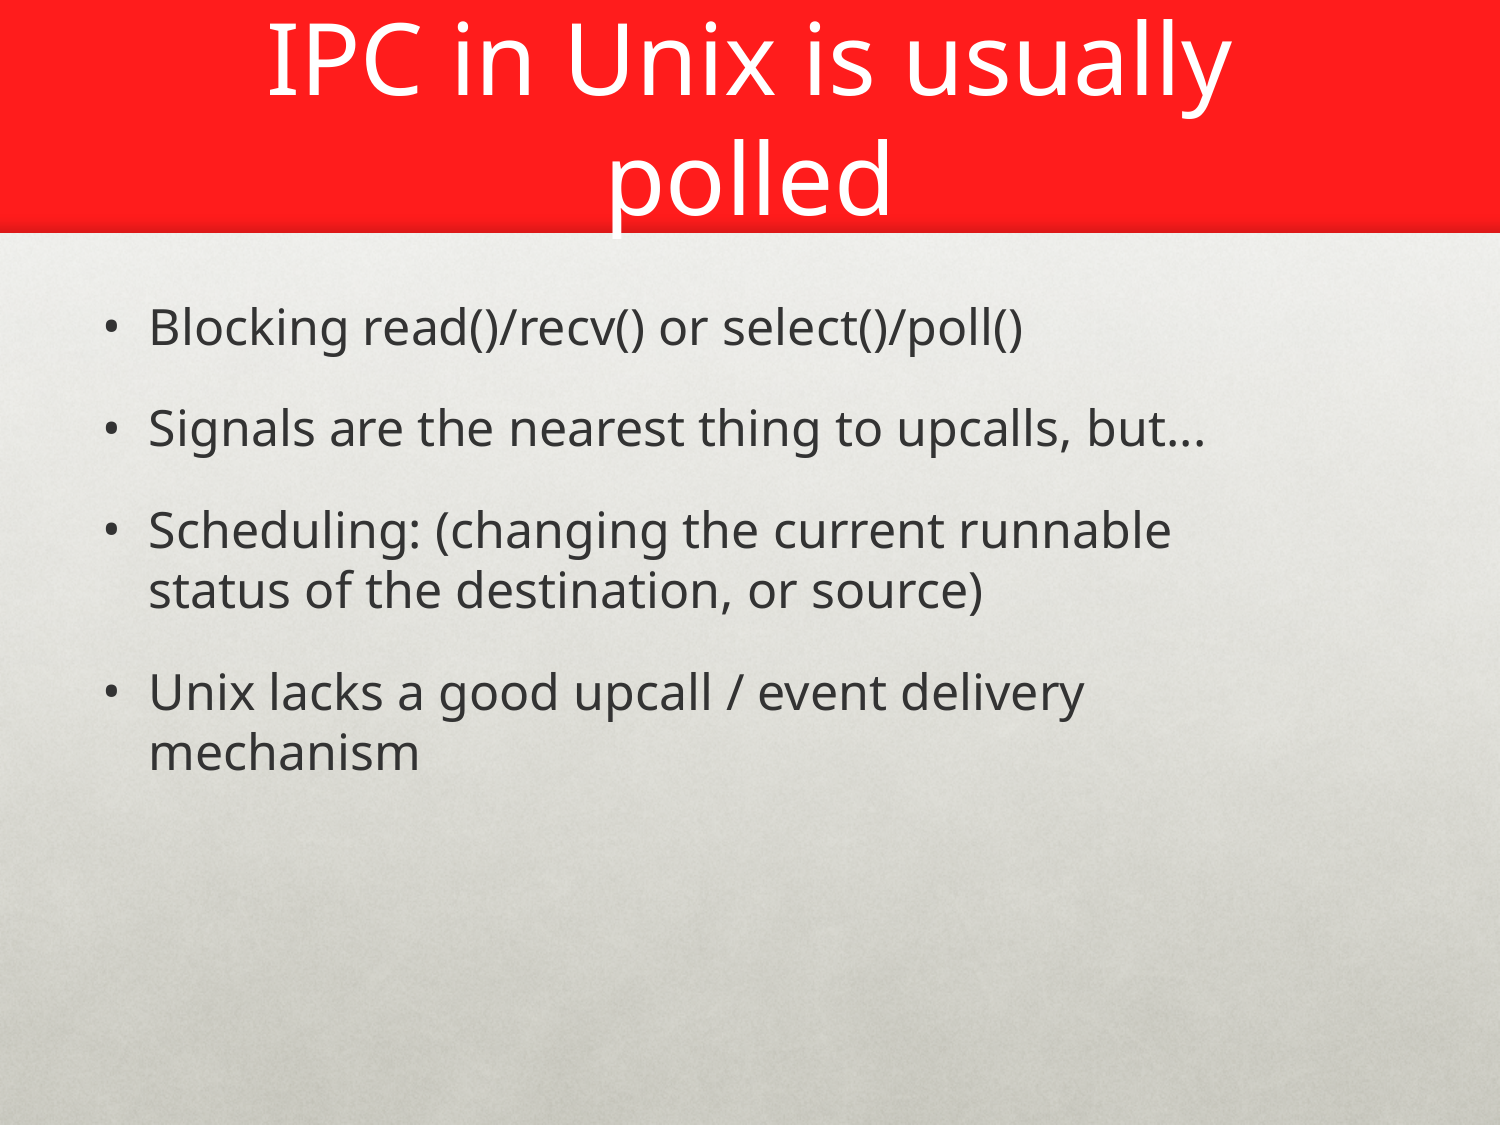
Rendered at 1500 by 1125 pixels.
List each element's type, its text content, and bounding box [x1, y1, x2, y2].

title IPC in Unix is usually polled [127, 10, 1372, 221]
picture [0, 214, 1500, 1125]
list Blocking read()/recv() or select()/poll() Signals are the nearest thing to upcalls, but... Scheduling: (changing the current runnable status of the destination, or source) Unix lacks a good upcall / event delivery mechanism [87, 287, 1332, 993]
